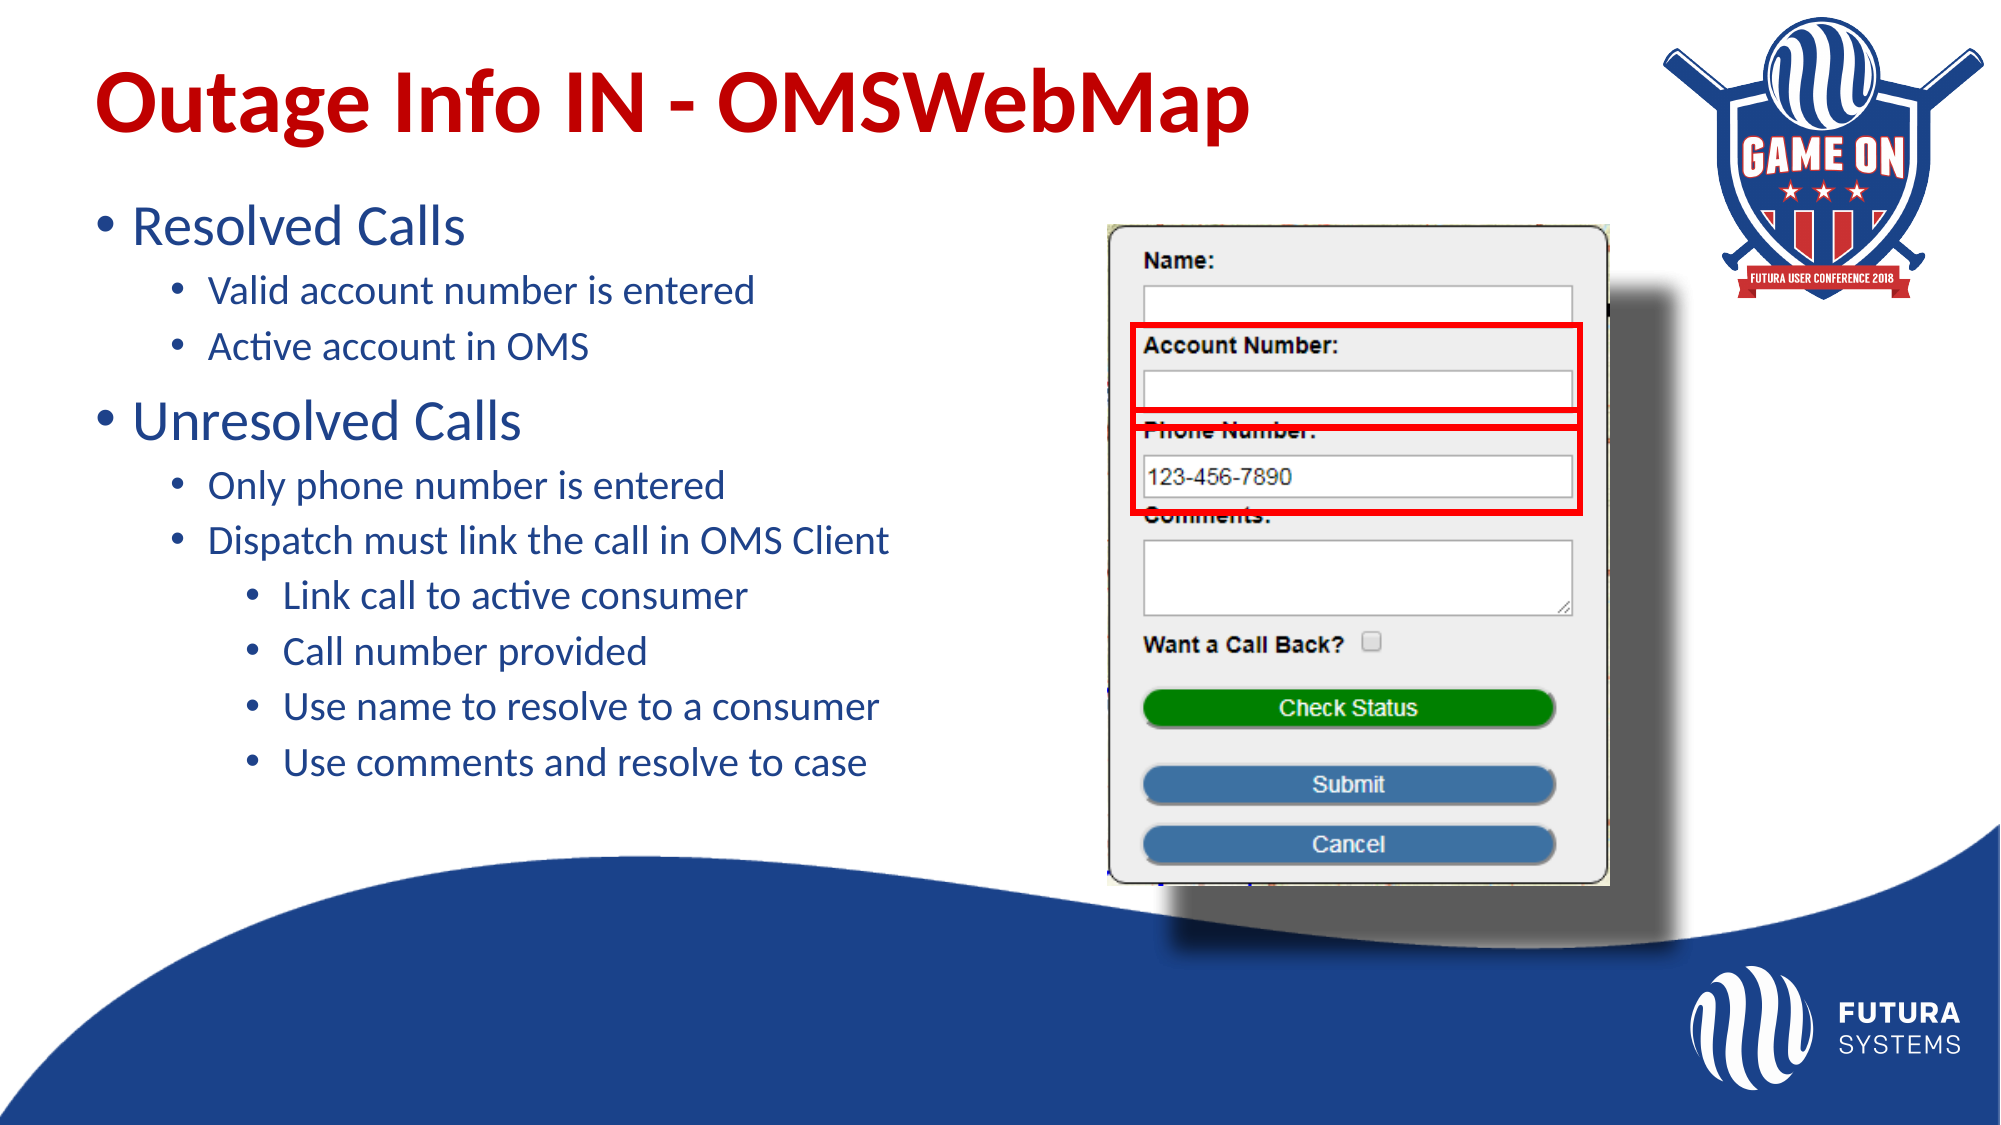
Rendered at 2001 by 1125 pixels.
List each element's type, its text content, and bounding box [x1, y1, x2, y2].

list Resolved Calls Valid account number is entered Active account in OMS Unresolved Calls Only phone number is entered Dispatch must link the call in OMS Client Link call to active consumer Call number provided Use name to resolve to a consumer Use comments and resolve to case [80, 187, 1108, 824]
picture [1663, 17, 1984, 300]
picture [0, 224, 2000, 1125]
title Outage Info IN - OMSWebMap [80, 17, 1663, 188]
